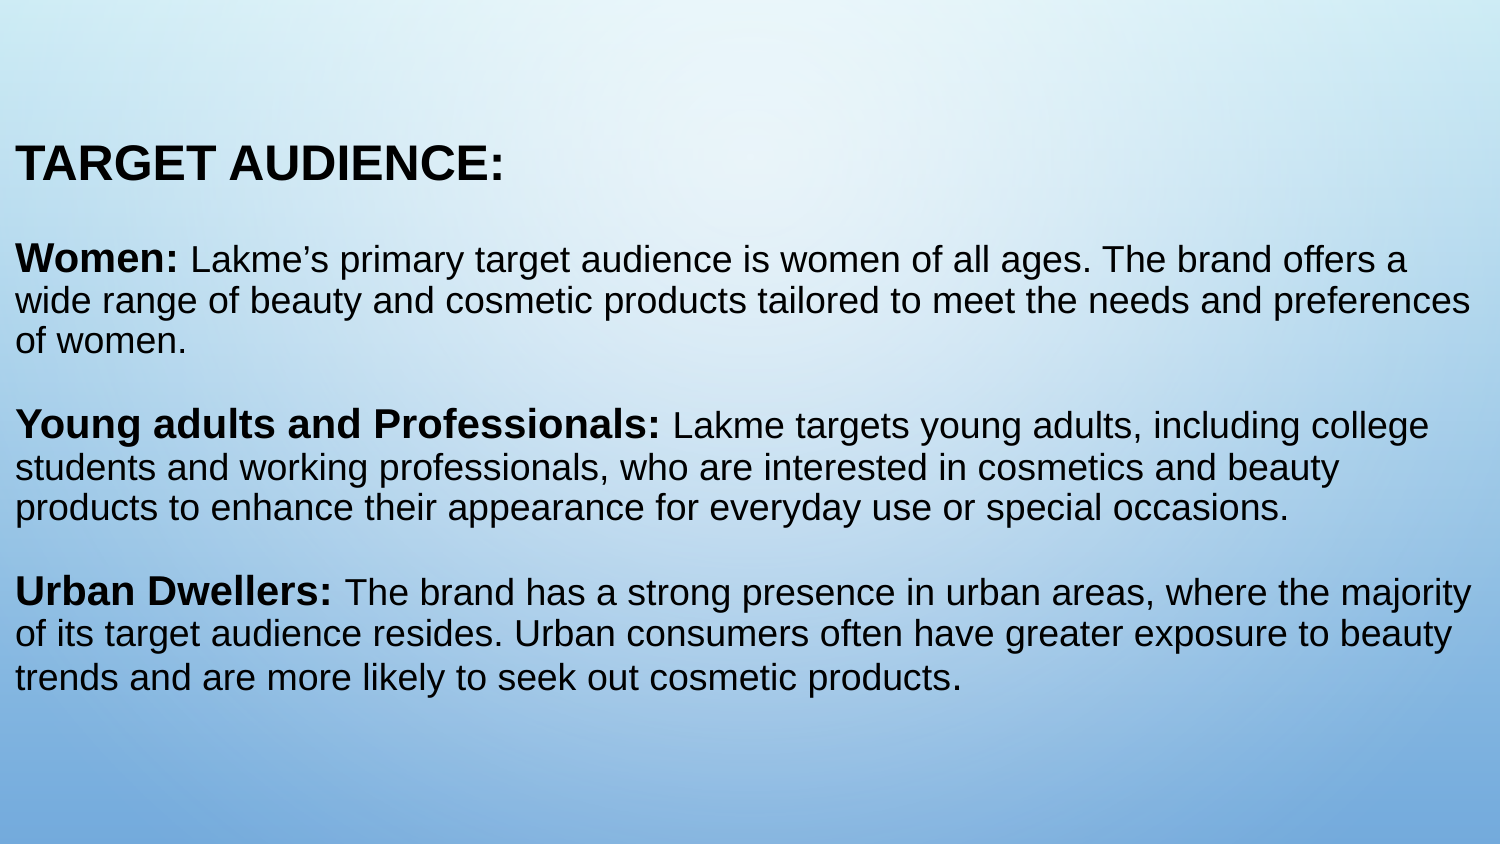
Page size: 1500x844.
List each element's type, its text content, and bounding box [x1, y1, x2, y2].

title Target Audience: Women: Lakme’s primary target audience is women of all ages. The brand offers a wide range of beauty and cosmetic products tailored to meet the needs and preferences of women. Young adults and Professionals: Lakme targets young adults, including college students and working professionals, who are interested in cosmetics and beauty products to enhance their appearance for everyday use or special occasions. Urban Dwellers: The brand has a strong presence in urban areas, where the majority of its target audience resides. Urban consumers often have greater exposure to beauty trends and are more likely to seek out cosmetic products. [0, 0, 1500, 840]
